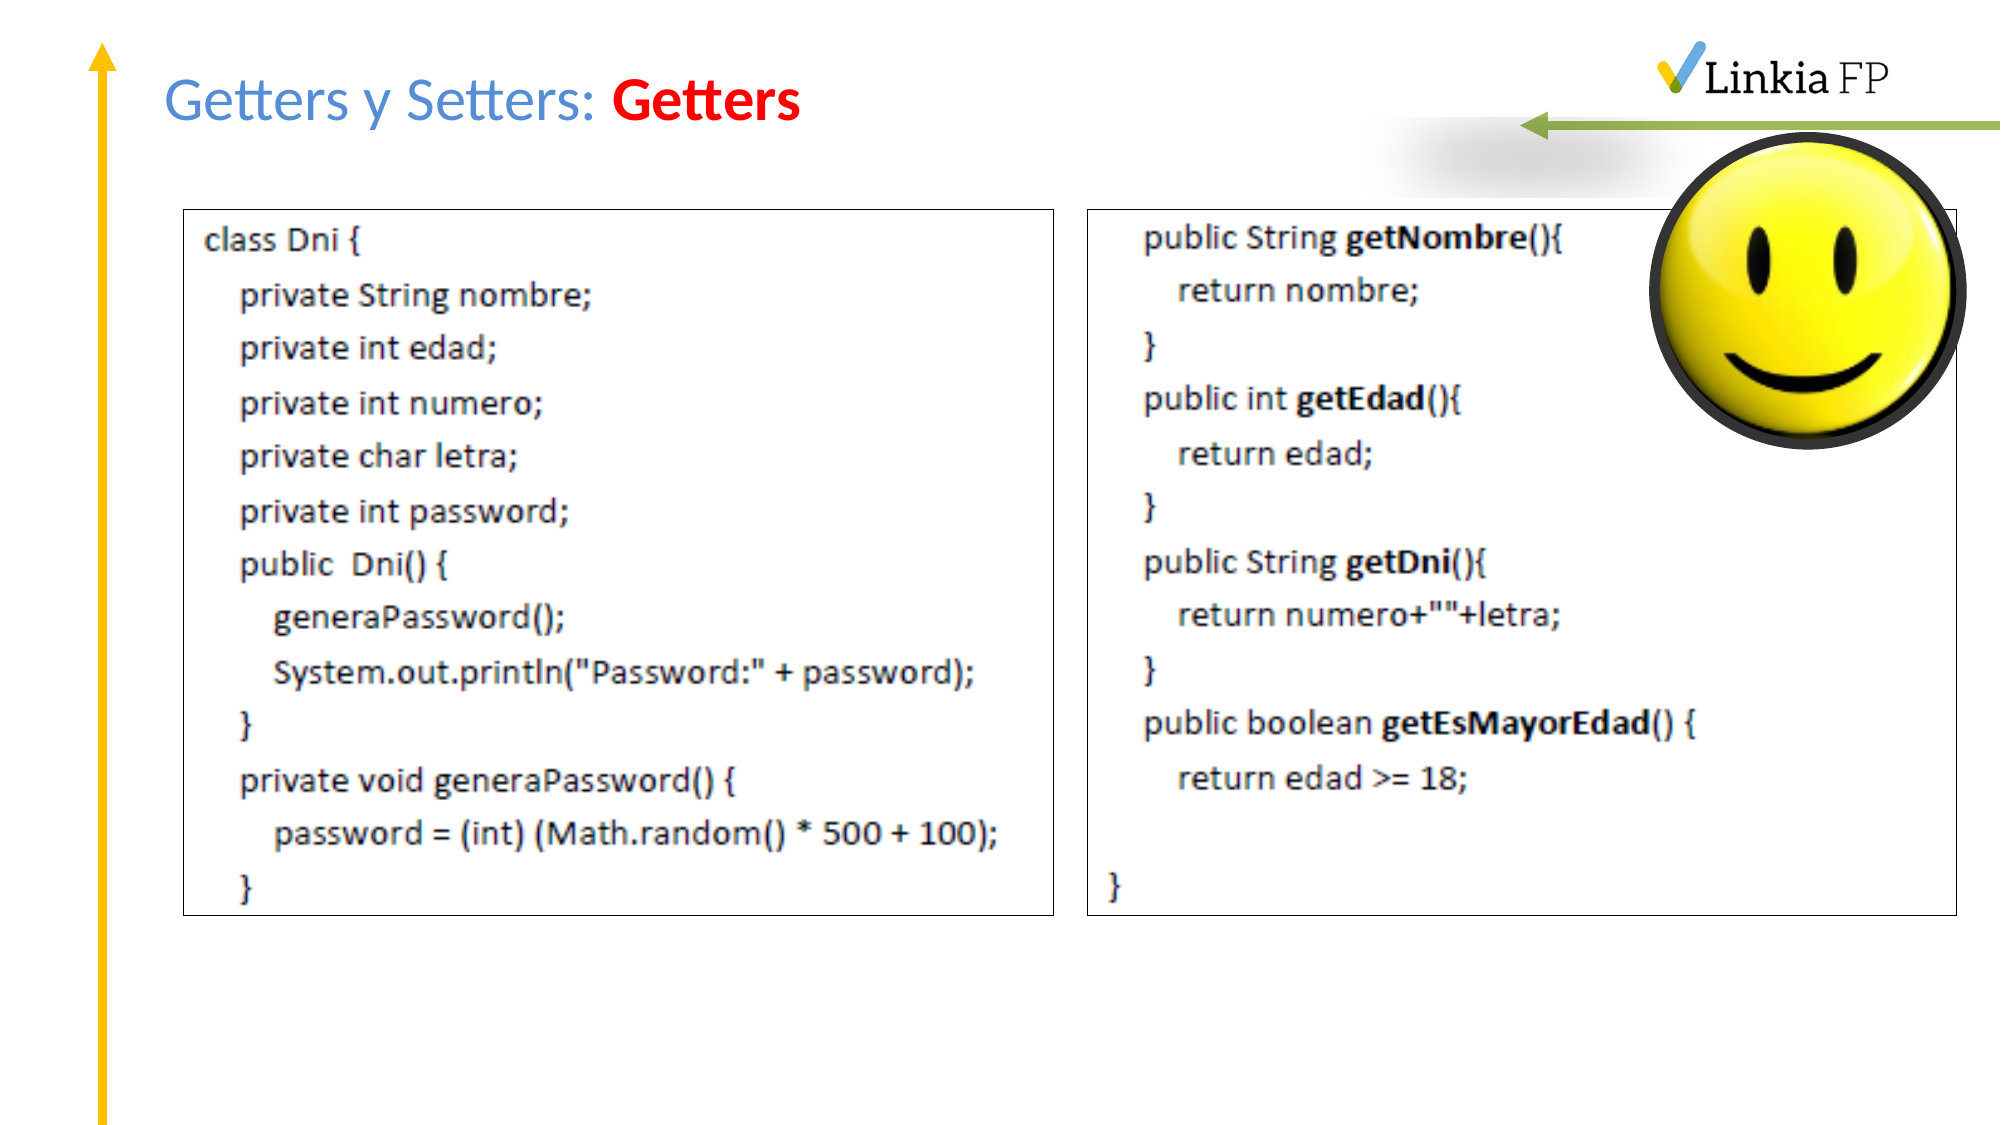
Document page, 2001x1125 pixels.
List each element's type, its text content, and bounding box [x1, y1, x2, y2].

title Getters y Setters: Getters [149, 30, 1957, 160]
picture [1086, 136, 1962, 916]
picture [182, 209, 1054, 916]
